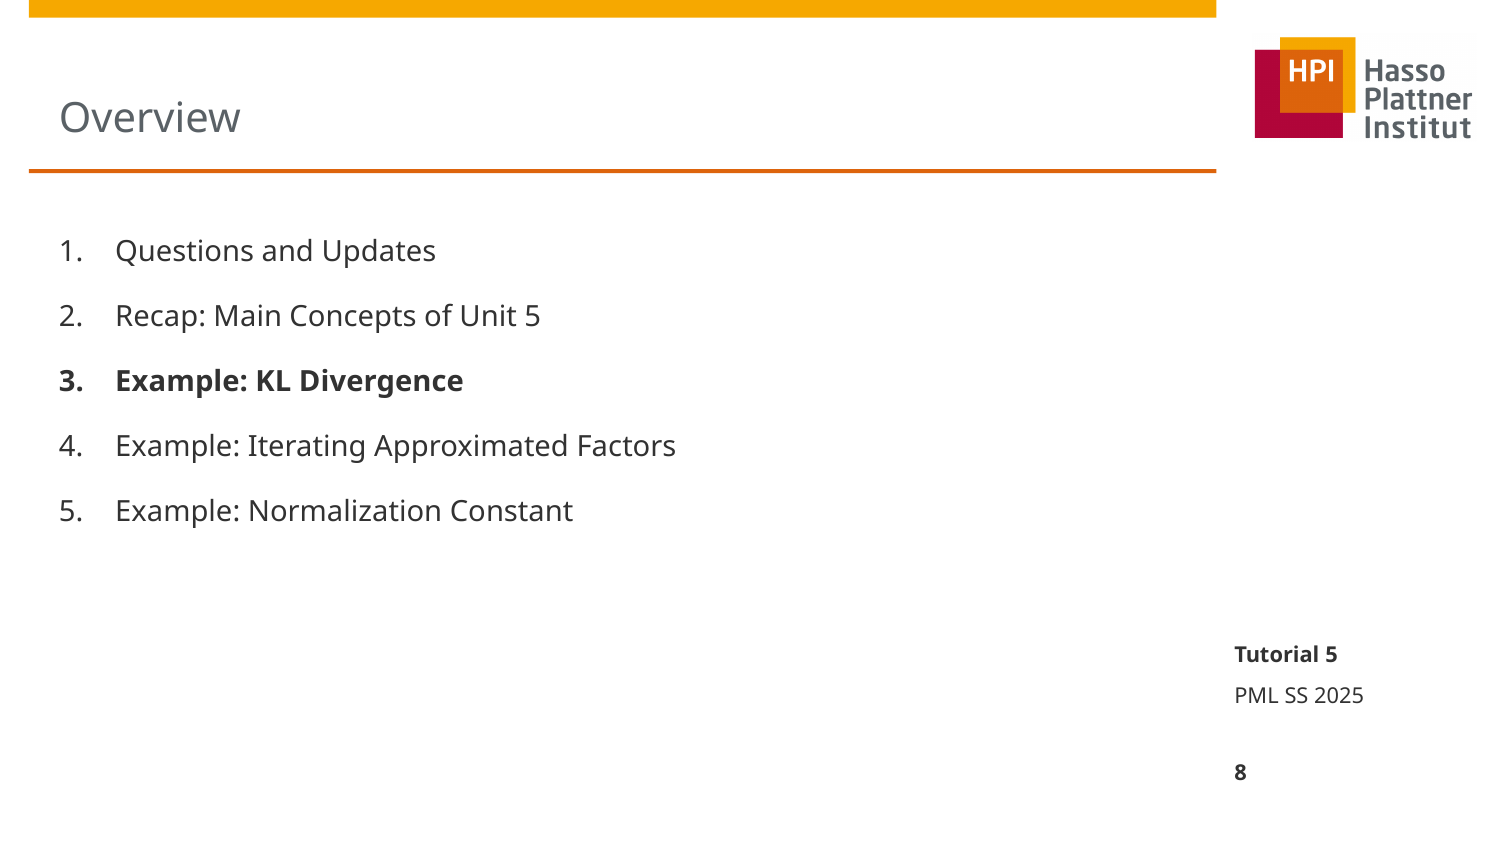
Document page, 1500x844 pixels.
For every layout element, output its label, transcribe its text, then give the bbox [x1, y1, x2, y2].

picture [1252, 33, 1477, 142]
slide_number 8 [1216, 758, 1471, 788]
footer Tutorial 5 [1216, 584, 1471, 670]
list Questions and Updates Recap: Main Concepts of Unit 5 Example: KL Divergence Example: Iterating Approximated Factors Example: Normalization Constant [58, 203, 1187, 788]
slide_number PML SS 2025 [1216, 681, 1471, 758]
title Overview [58, 17, 1187, 170]
